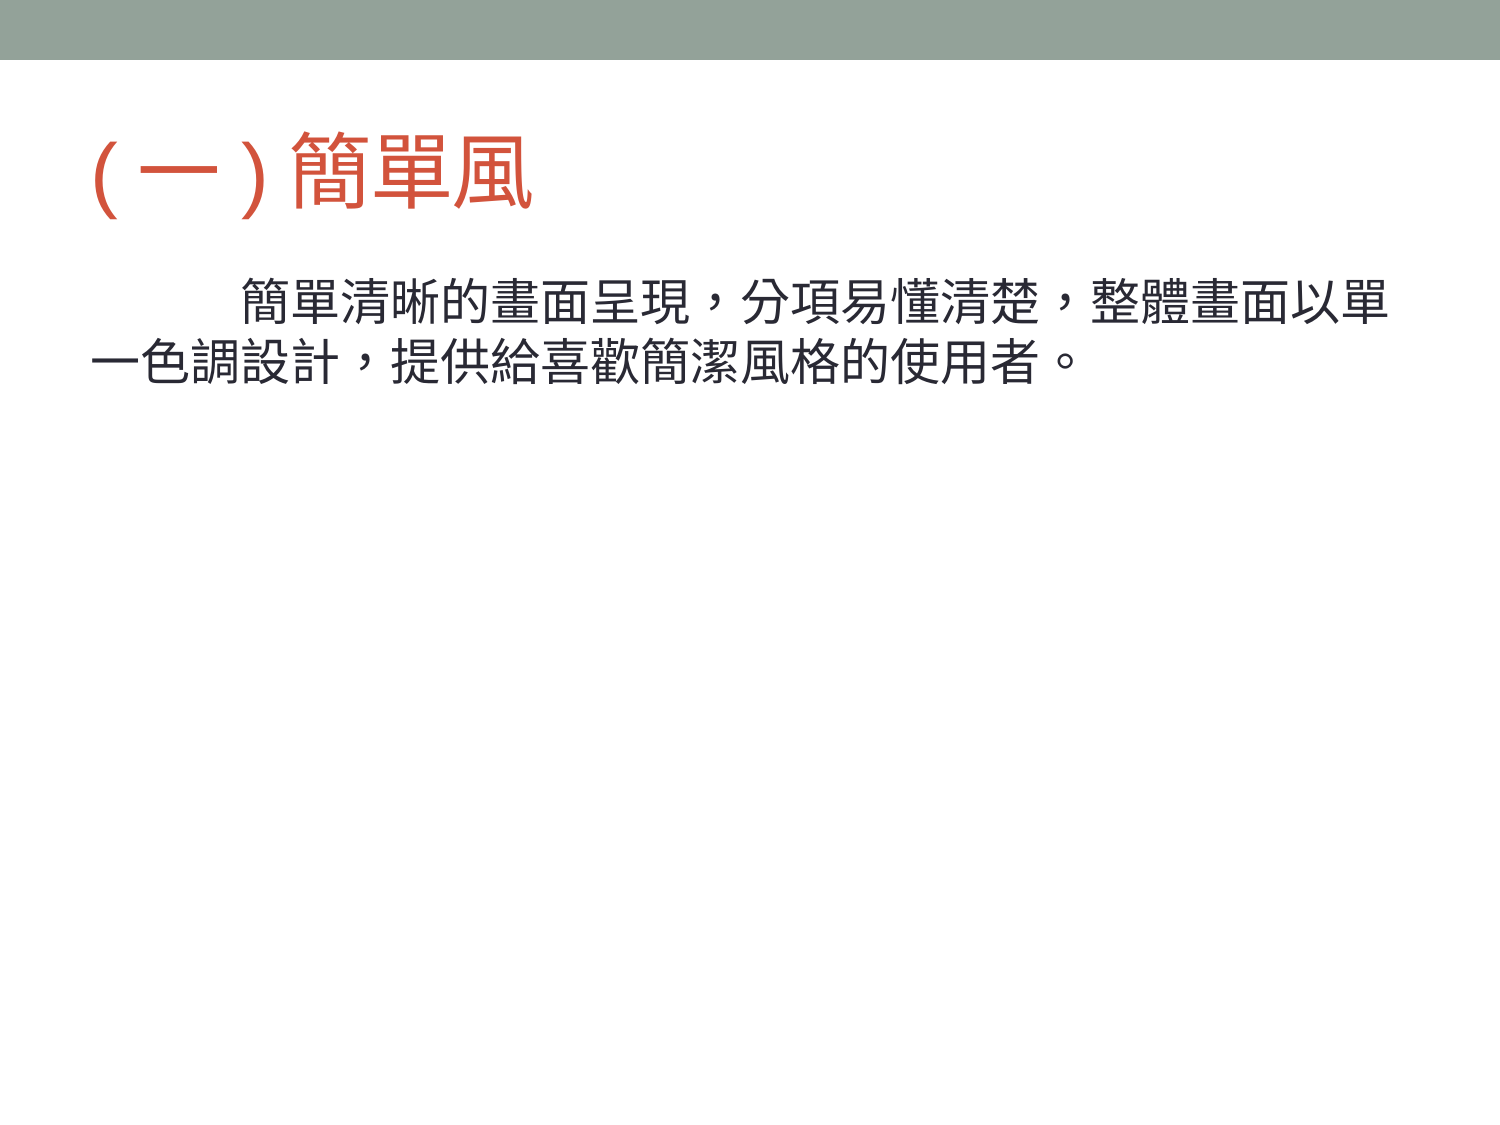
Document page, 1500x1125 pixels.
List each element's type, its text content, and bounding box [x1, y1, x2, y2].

list 簡單清晰的畫面呈現，分項易懂清楚，整體畫面以單一色調設計，提供給喜歡簡潔風格的使用者。 [75, 262, 1425, 1063]
title (一)簡單風 [75, 87, 1425, 250]
